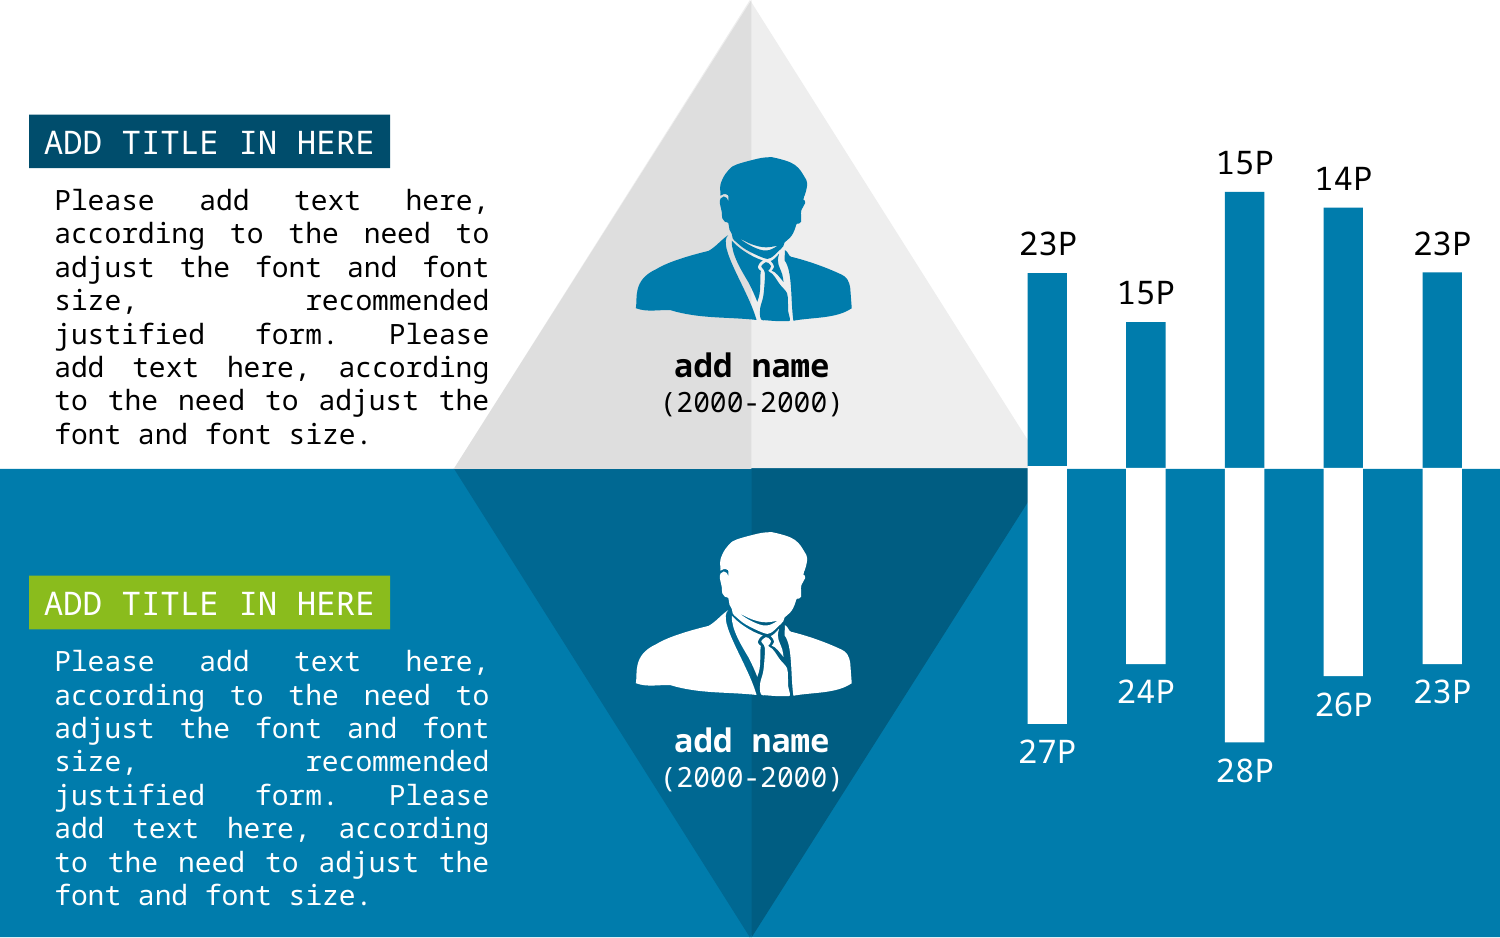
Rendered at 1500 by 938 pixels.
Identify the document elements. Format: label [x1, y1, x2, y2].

text_box [0, 0, 1500, 938]
text_box [1422, 272, 1463, 665]
text_box [39, 575, 505, 855]
text_box [1224, 191, 1265, 743]
text_box [1323, 207, 1364, 677]
text_box [635, 156, 853, 427]
text_box [635, 531, 853, 802]
text_box [1027, 272, 1068, 725]
text_box [1125, 321, 1166, 665]
text_box [39, 114, 505, 393]
